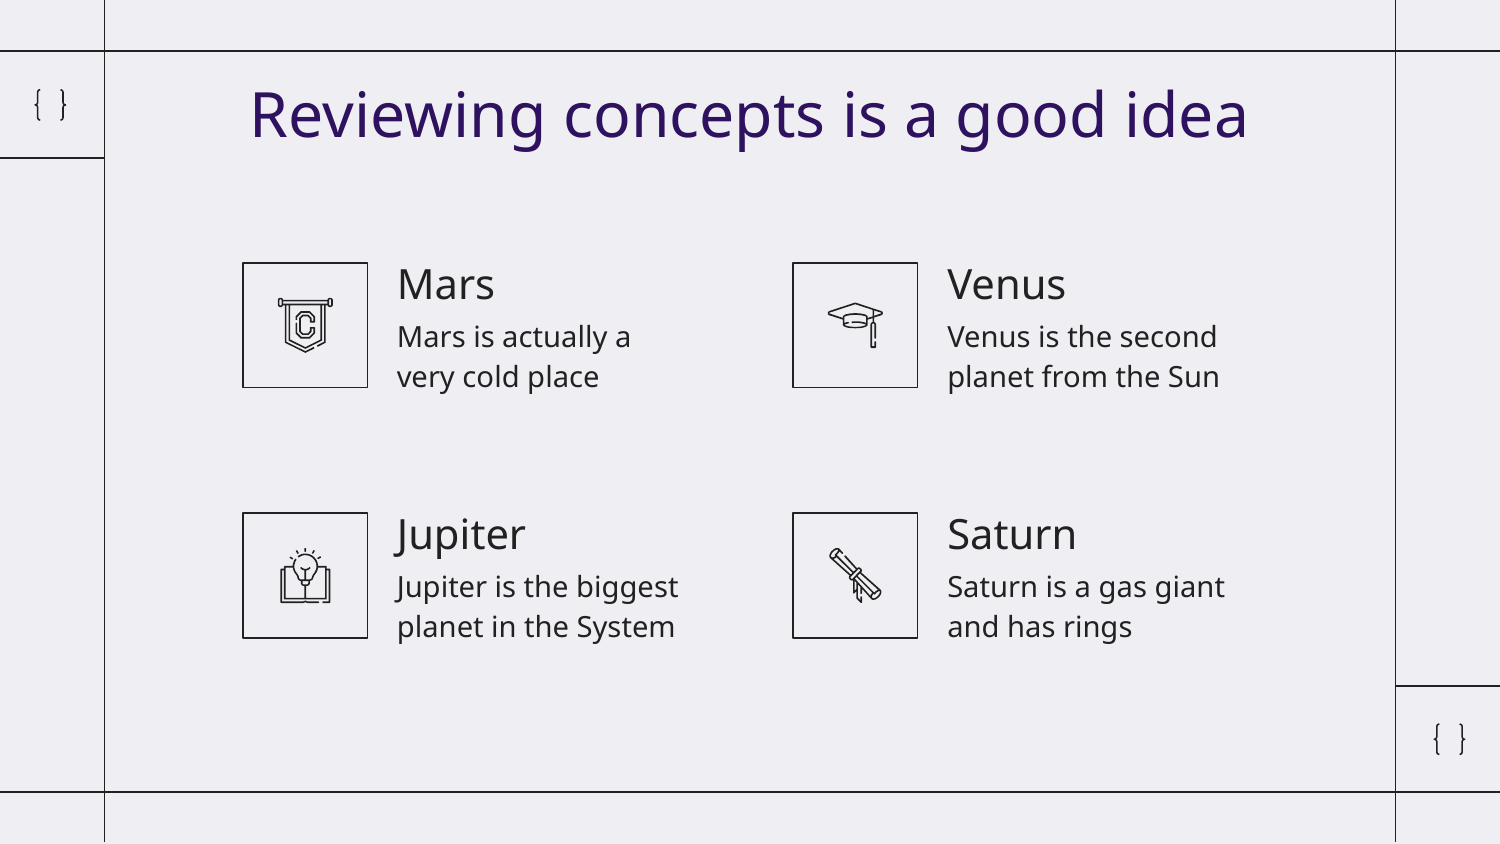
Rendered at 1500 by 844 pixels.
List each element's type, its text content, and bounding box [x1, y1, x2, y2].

title Reviewing concepts is a good idea [118, 60, 1382, 150]
subtitle Mars is actually a very cold place [381, 297, 707, 388]
title Venus [932, 263, 1257, 297]
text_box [277, 297, 334, 354]
text_box [243, 513, 368, 638]
text_box [793, 513, 918, 638]
text_box [827, 302, 883, 349]
title Saturn [932, 513, 1257, 547]
text_box [243, 263, 368, 388]
subtitle Venus is the second planet from the Sun [932, 297, 1257, 388]
title Mars [381, 263, 707, 297]
text_box [793, 263, 918, 388]
subtitle Saturn is a gas giant and has rings [932, 547, 1257, 638]
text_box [280, 547, 331, 604]
title Jupiter [381, 513, 706, 547]
text_box [829, 548, 882, 603]
subtitle Jupiter is the biggest planet in the System [381, 547, 707, 638]
